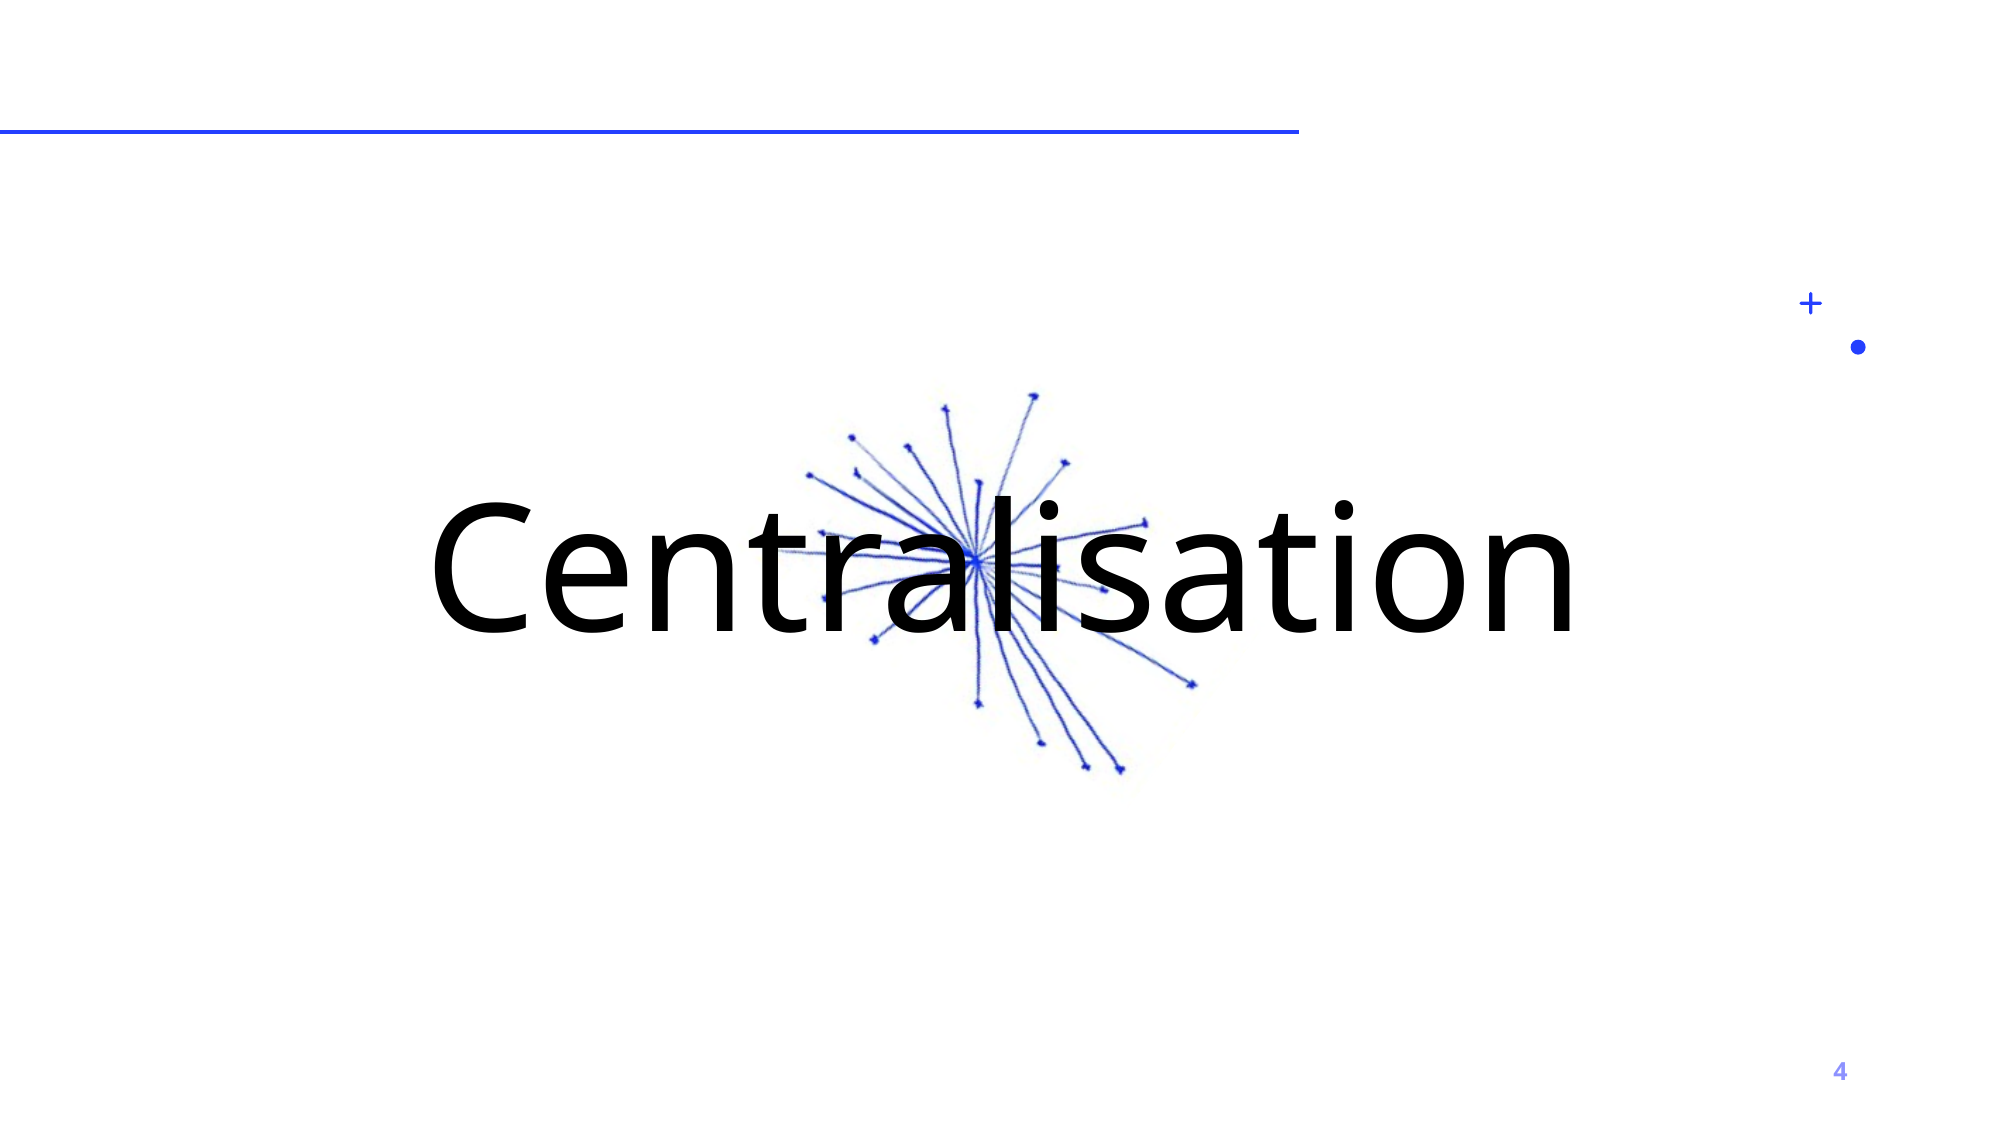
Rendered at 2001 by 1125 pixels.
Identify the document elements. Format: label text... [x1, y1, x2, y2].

list Centralisation [409, 424, 825, 701]
slide_number 4 [1412, 1042, 1863, 1103]
list Centralisation [1175, 424, 1634, 701]
picture [795, 274, 1208, 852]
